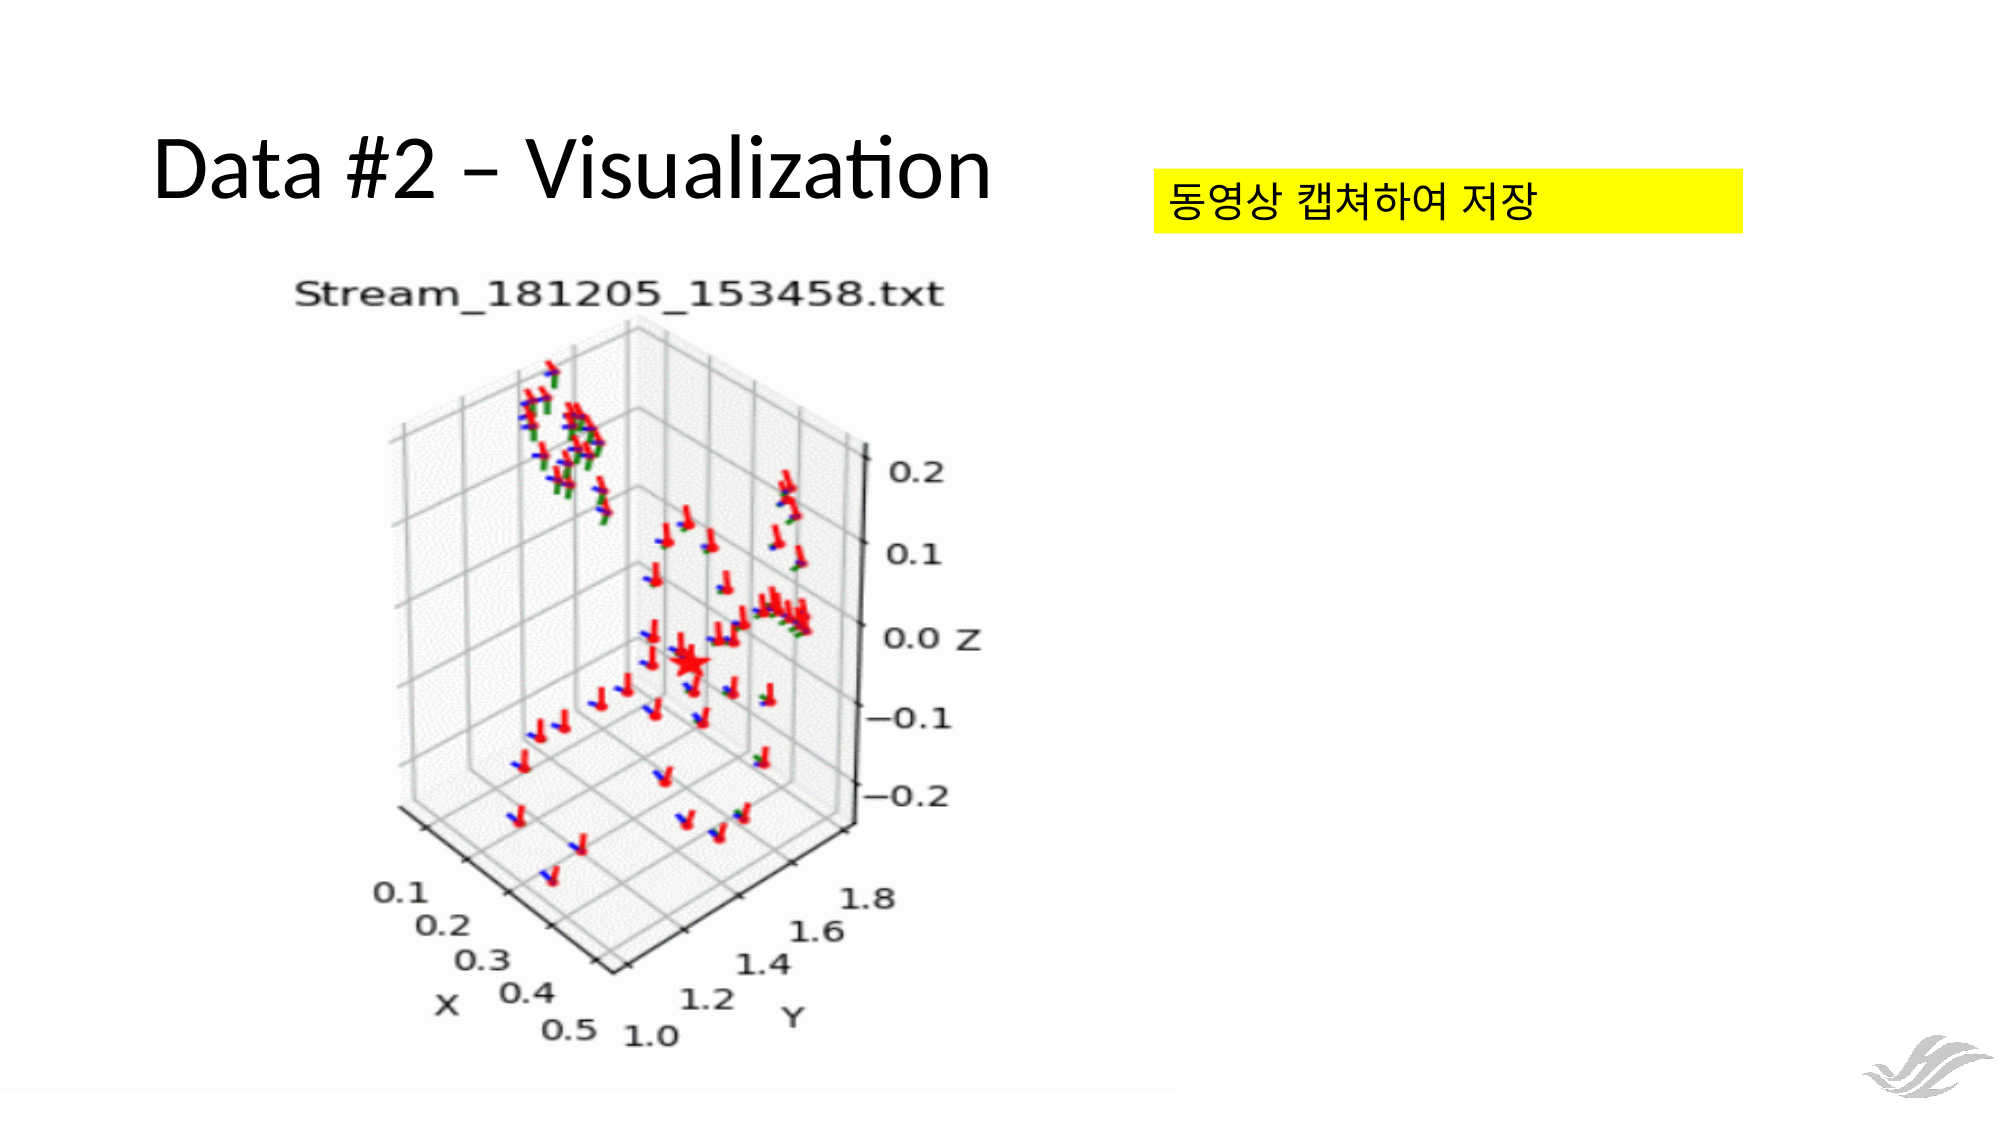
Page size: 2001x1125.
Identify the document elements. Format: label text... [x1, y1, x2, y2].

text_box 동영상 캡쳐하여 저장 [1154, 168, 1743, 234]
picture [0, 249, 1178, 1092]
title Data #2 – Visualization [137, 59, 1863, 278]
picture [1862, 1035, 1994, 1098]
